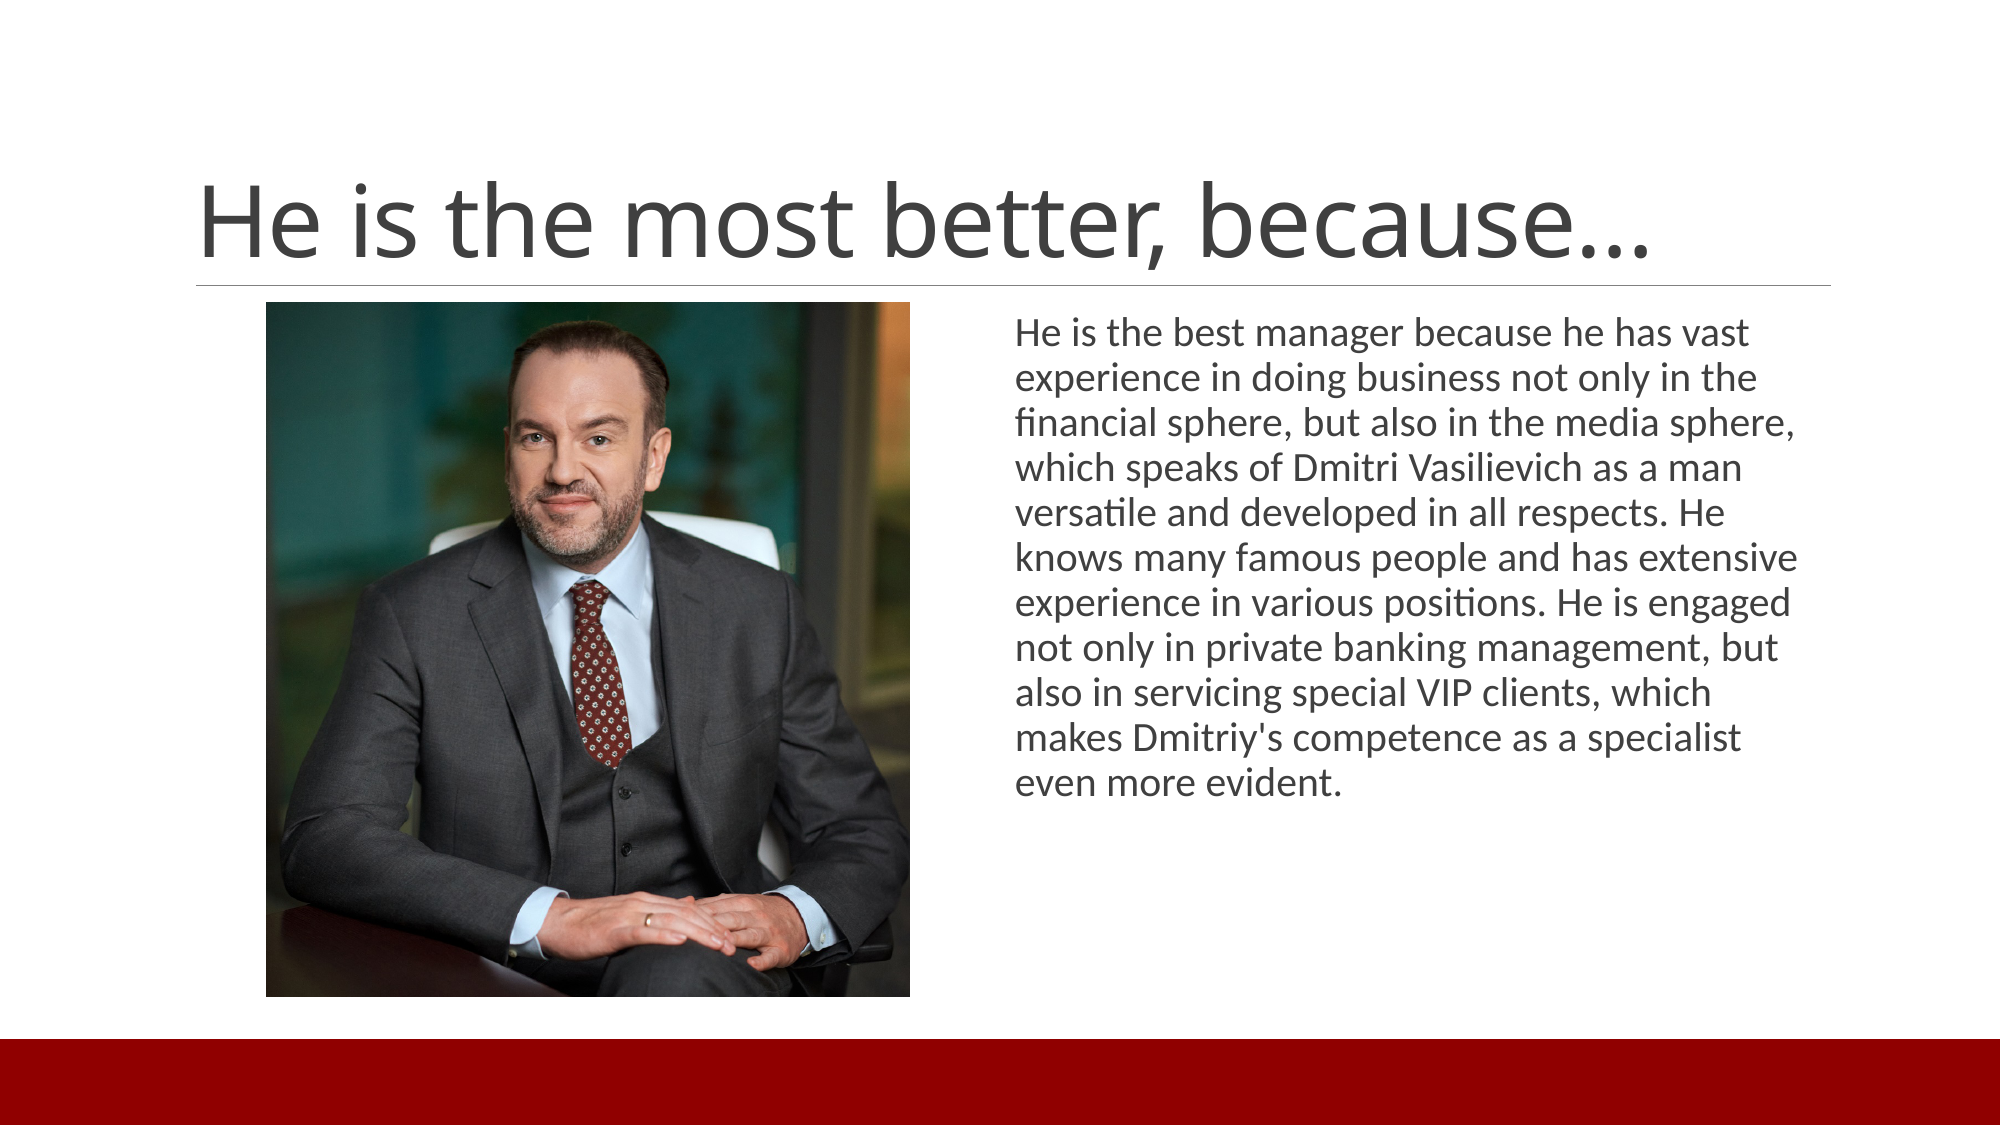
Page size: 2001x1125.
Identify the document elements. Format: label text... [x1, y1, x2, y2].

list He is the best manager because he has vast experience in doing business not only in the financial sphere, but also in the media sphere, which speaks of Dmitri Vasilievich as a man versatile and developed in all respects. He knows many famous people and has extensive experience in various positions. He is engaged not only in private banking management, but also in servicing special VIP clients, which makes Dmitriy's competence as a specialist even more evident. [999, 302, 1830, 963]
title He is the most better, because… [180, 47, 1830, 285]
picture [266, 302, 910, 998]
